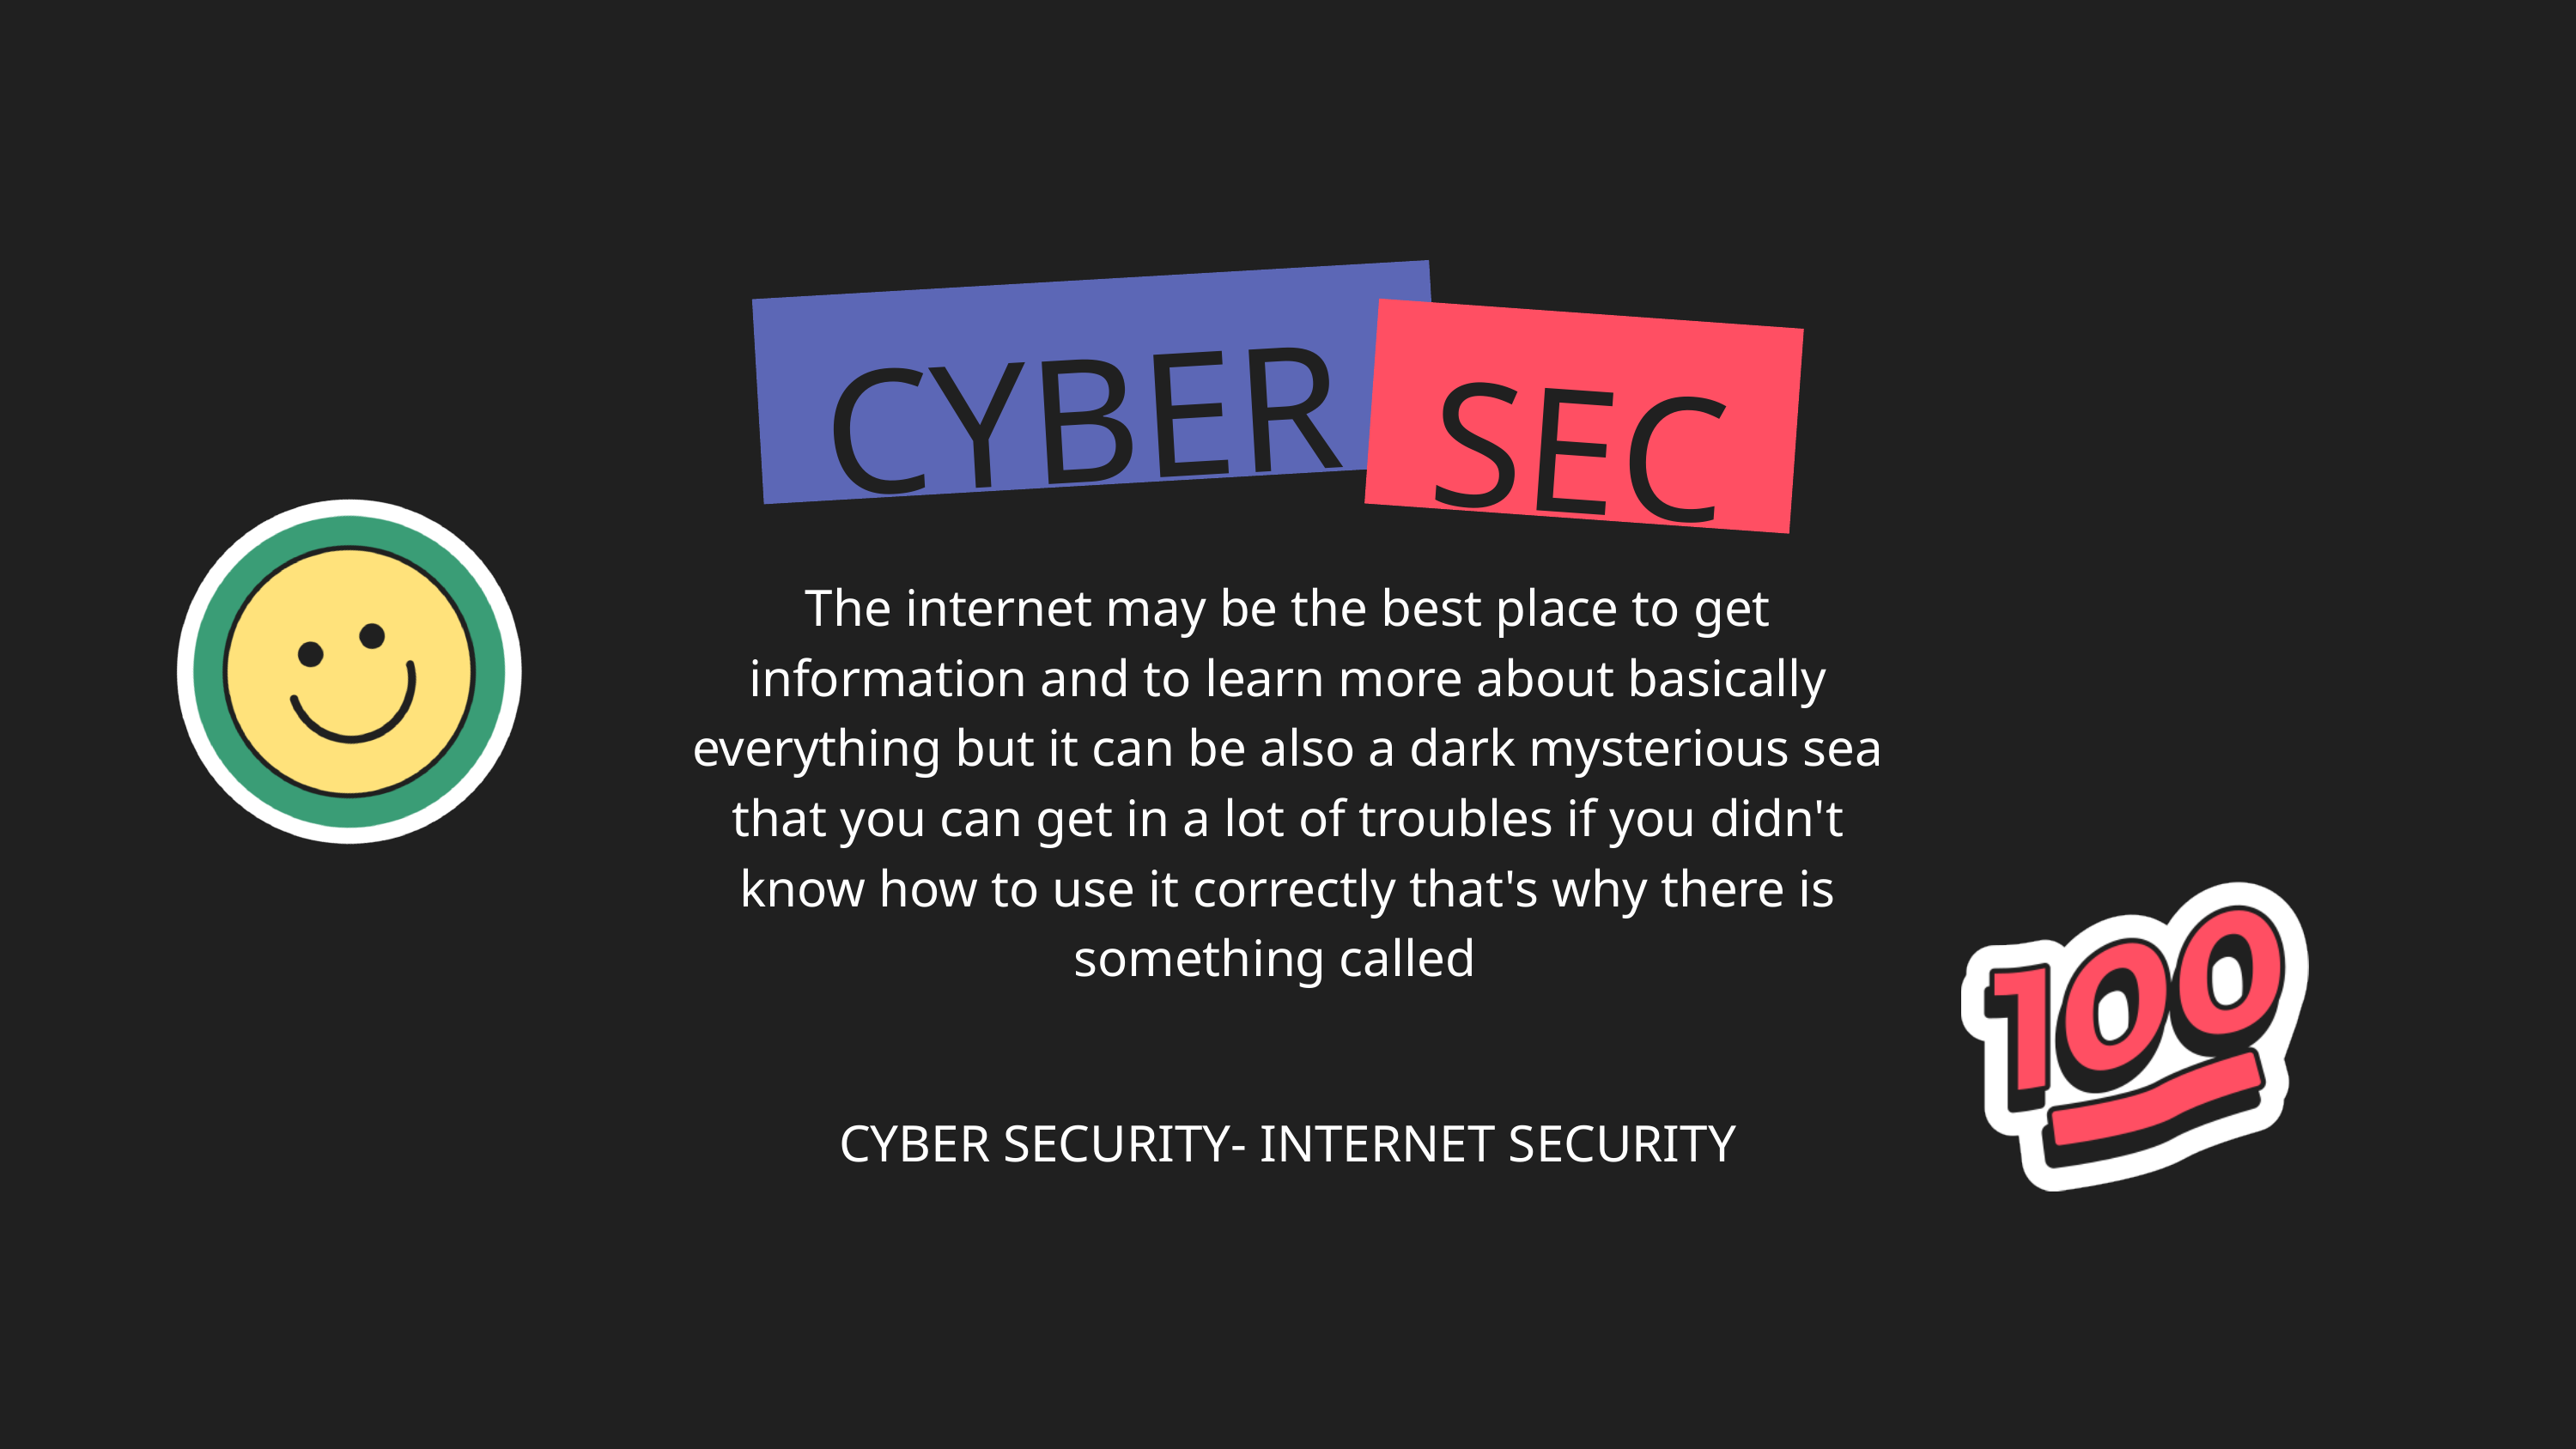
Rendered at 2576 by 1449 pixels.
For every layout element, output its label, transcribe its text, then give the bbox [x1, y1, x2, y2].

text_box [751, 259, 1442, 518]
picture [1961, 878, 2310, 1191]
picture [120, 445, 573, 889]
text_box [1364, 298, 1805, 547]
text_box CYBER SECURITY- INTERNET SECURITY [664, 1101, 1912, 1172]
text_box The internet may be the best place to get information and to learn more about basically everything but it can be also a dark mysterious sea that you can get in a lot of troubles if you didn't know how to use it correctly that's why there is something called [664, 566, 1912, 987]
